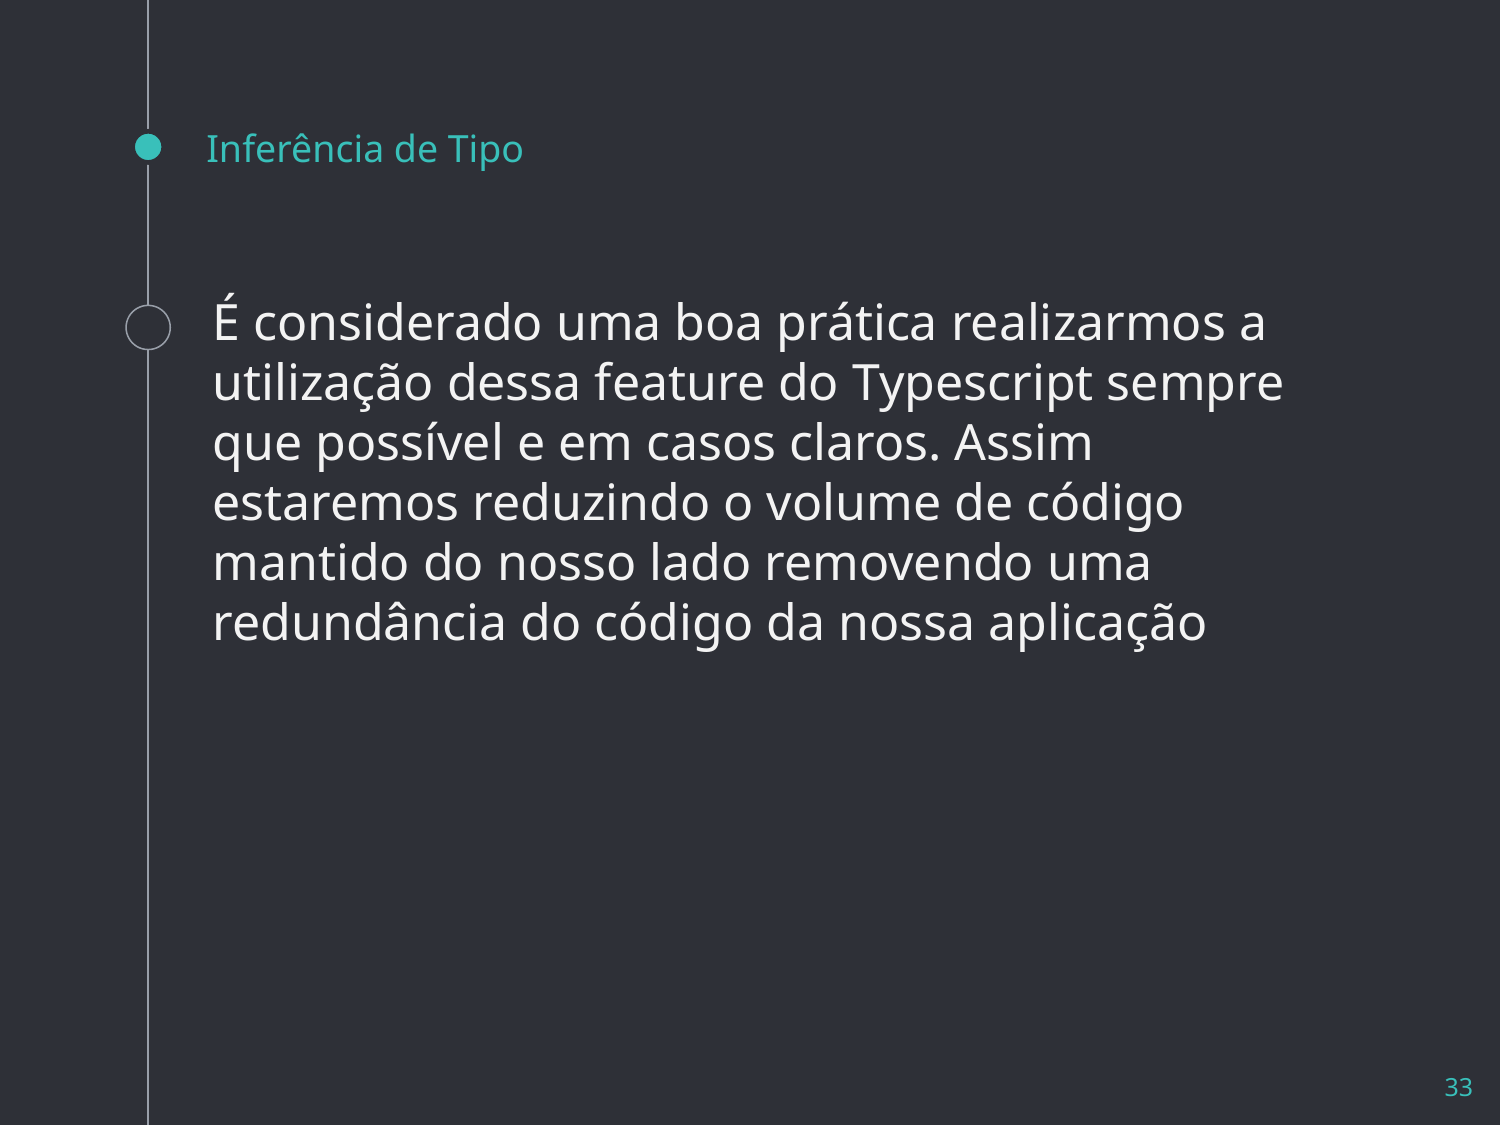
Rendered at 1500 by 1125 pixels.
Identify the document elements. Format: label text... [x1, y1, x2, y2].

title Inferência de Tipo [191, 109, 1317, 185]
slide_number 33 [1398, 1056, 1489, 1125]
list É considerado uma boa prática realizarmos a utilização dessa feature do Typescript sempre que possível e em casos claros. Assim estaremos reduzindo o volume de código mantido do nosso lado removendo uma redundância do código da nossa aplicação [191, 275, 1317, 1091]
